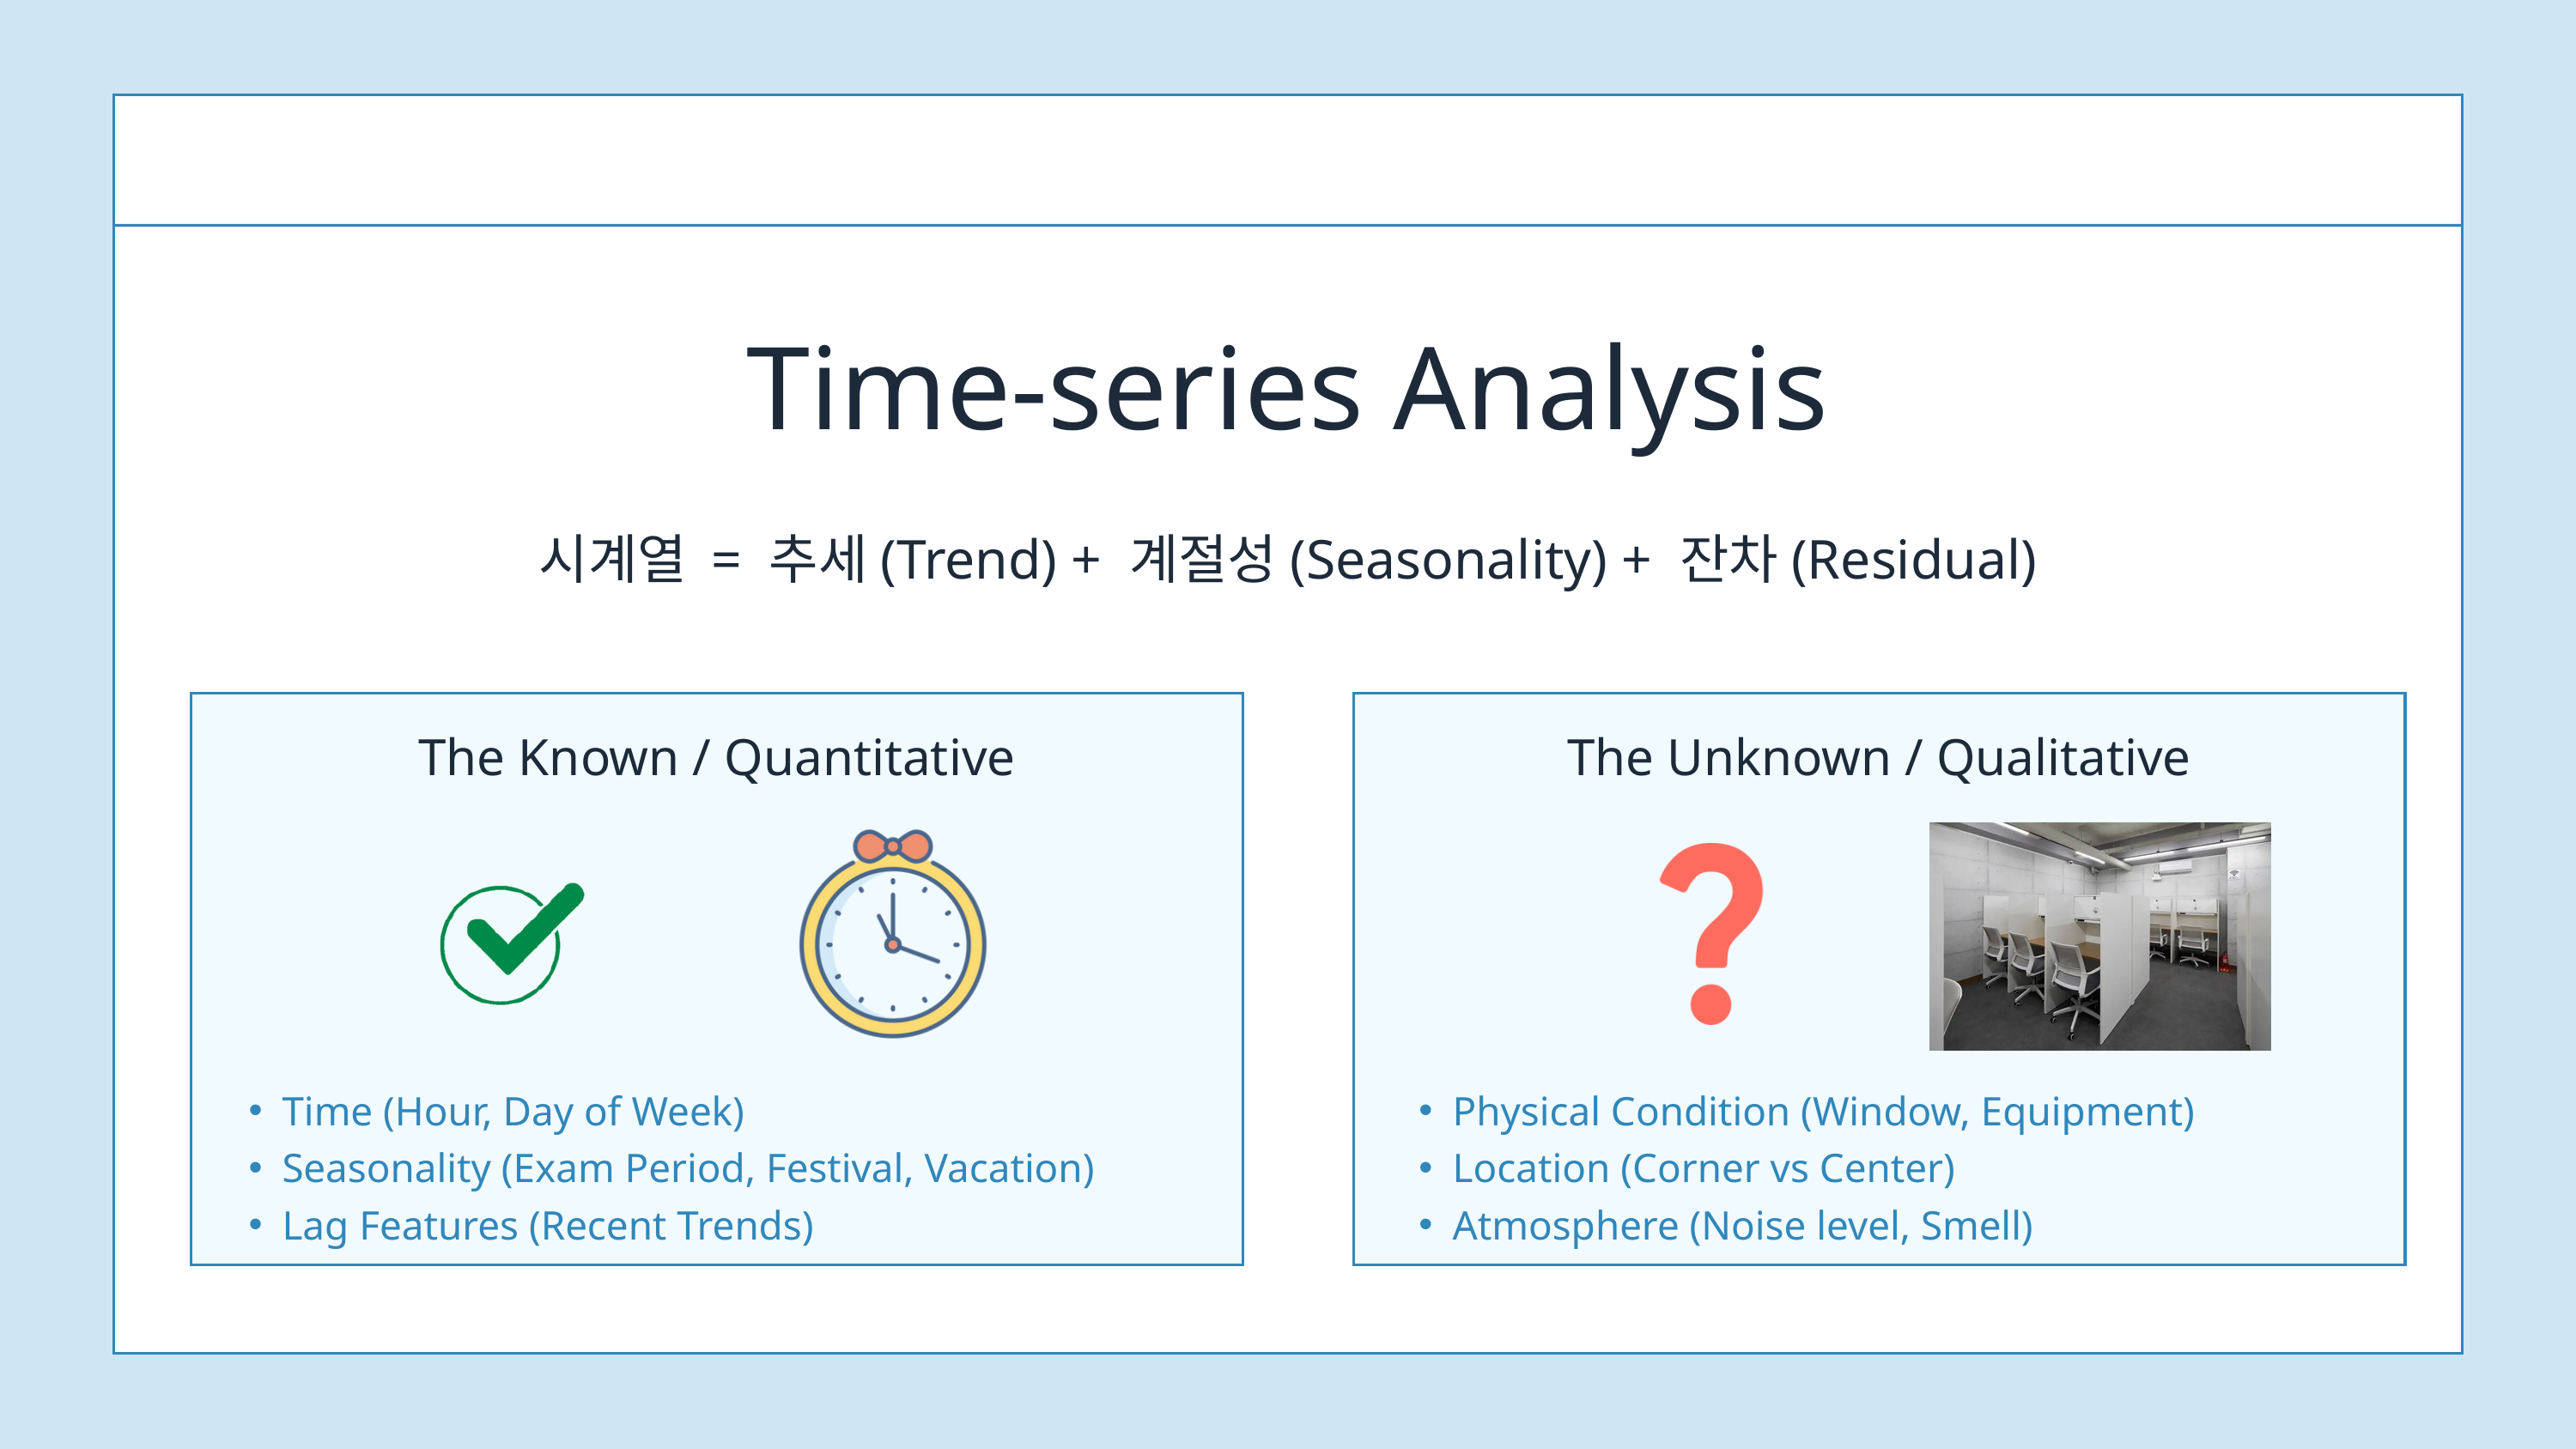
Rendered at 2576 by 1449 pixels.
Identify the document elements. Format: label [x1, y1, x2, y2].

text_box [191, 692, 1243, 1265]
text_box [1352, 693, 2406, 1265]
text_box [113, 94, 2463, 1354]
